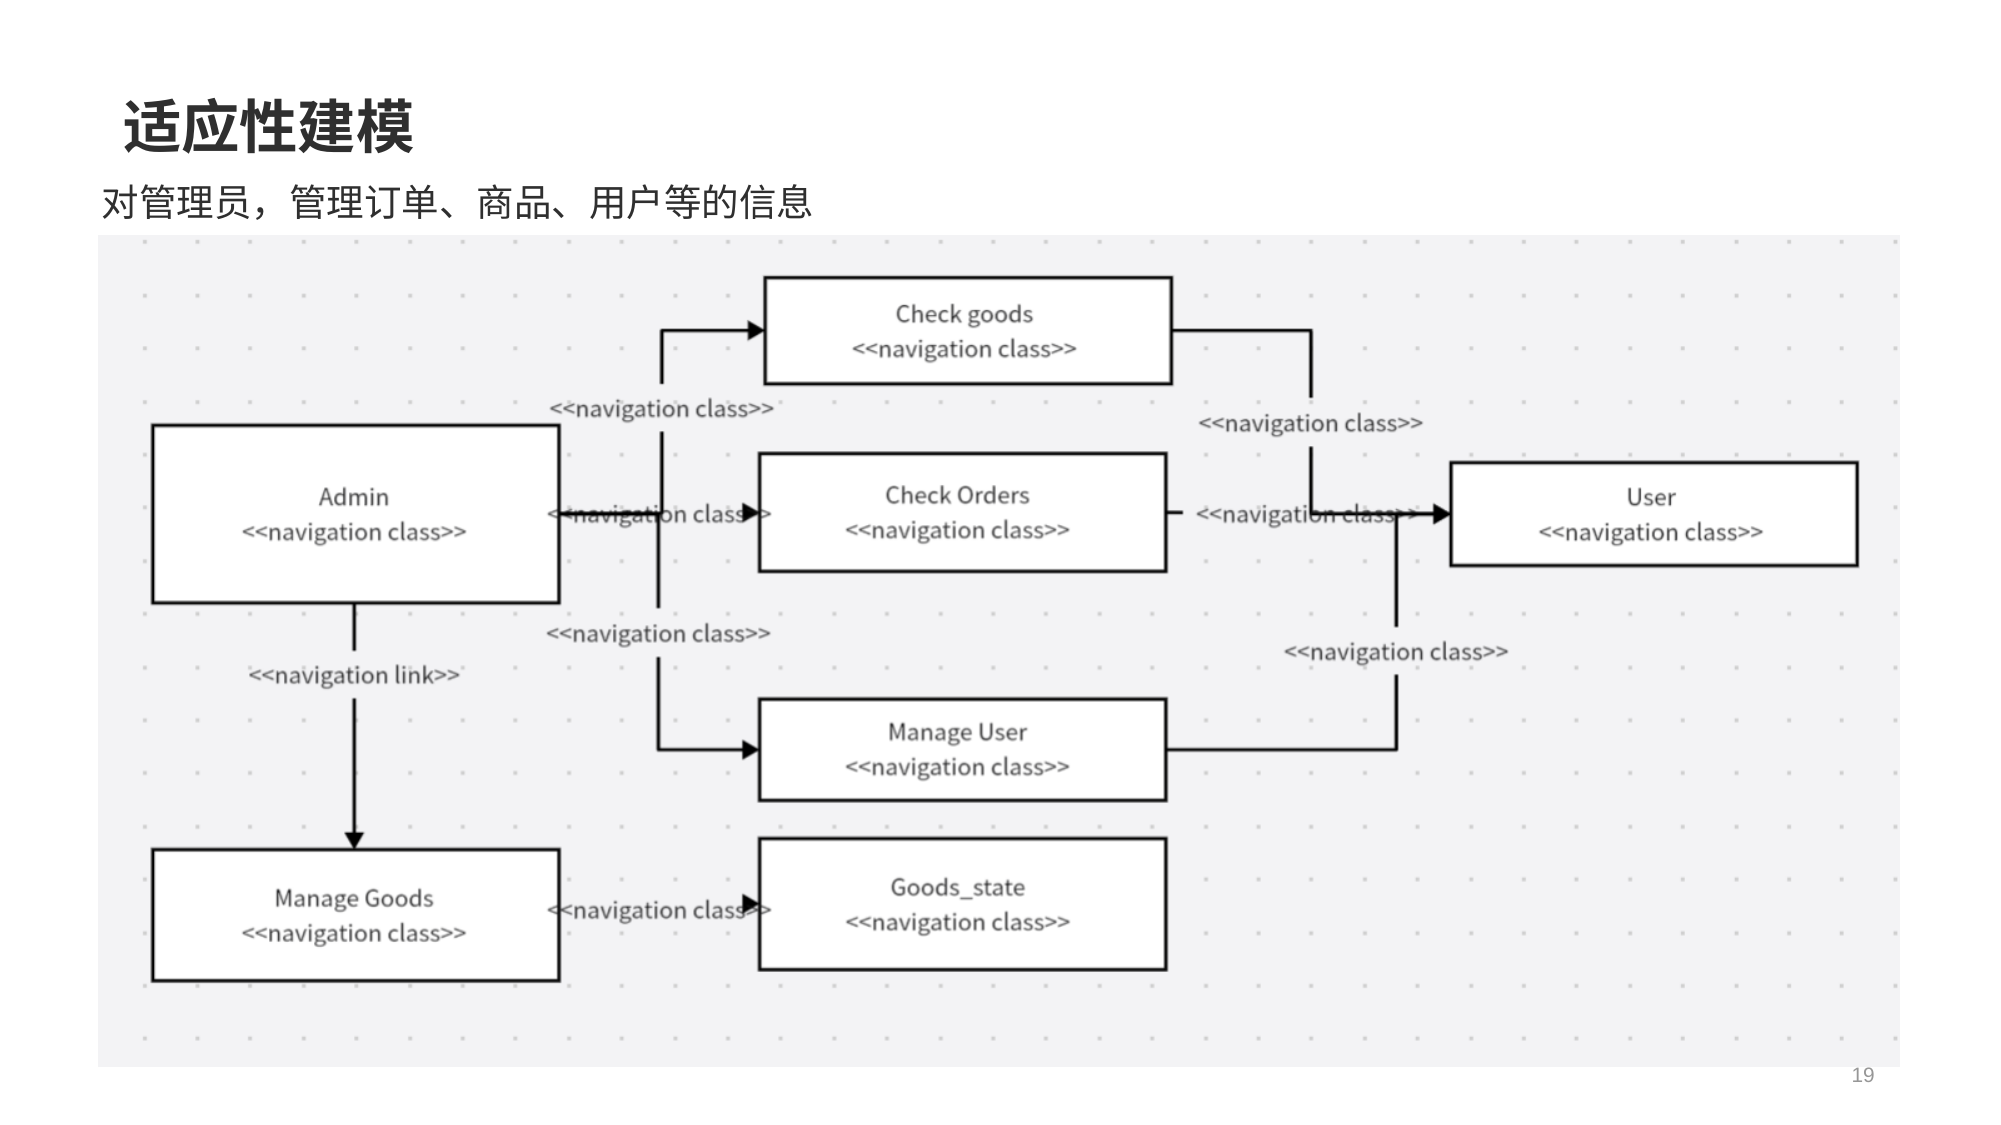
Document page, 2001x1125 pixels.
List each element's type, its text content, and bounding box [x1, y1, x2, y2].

text_box 对管理员，管理订单、商品、用户等的信息 [86, 171, 1040, 232]
slide_number 19 [1452, 1067, 1890, 1092]
picture [98, 235, 1900, 1067]
title 适应性建模 [108, 0, 1890, 169]
